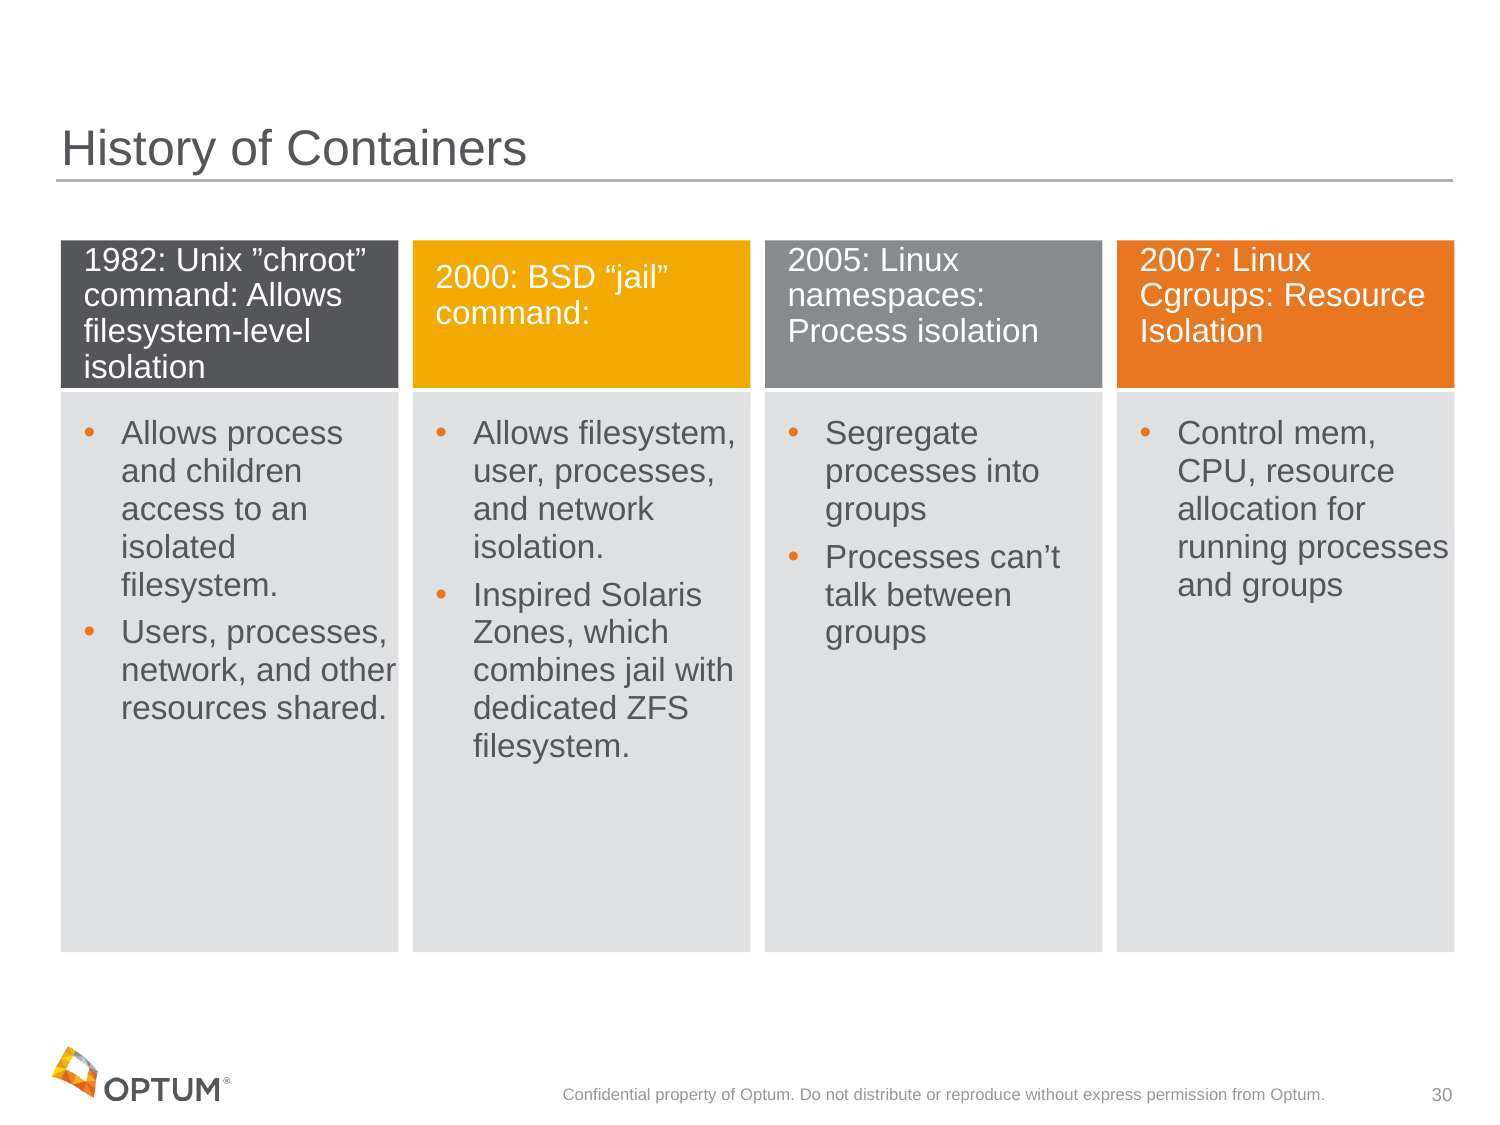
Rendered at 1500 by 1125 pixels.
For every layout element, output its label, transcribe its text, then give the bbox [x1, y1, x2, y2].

list Segregate processes into groups Processes can’t talk between groups [765, 392, 1103, 953]
list Allows filesystem, user, processes, and network isolation. Inspired Solaris Zones, which combines jail with dedicated ZFS filesystem. [412, 392, 751, 953]
picture [50, 1044, 231, 1101]
list 1982: Unix ”chroot” command: Allows filesystem-level isolation [60, 240, 399, 388]
list Control mem, CPU, resource allocation for running processes and groups [1117, 392, 1455, 953]
list 2000: BSD “jail” command: [412, 240, 751, 388]
footer Confidential property of Optum. Do not distribute or reproduce without express permission from Optum. [508, 1064, 1381, 1124]
list 2005: Linux namespaces: Process isolation [765, 240, 1103, 388]
list Allows process and children access to an isolated filesystem. Users, processes, network, and other resources shared. [60, 392, 399, 953]
list 2007: Linux Cgroups: Resource Isolation [1117, 240, 1455, 388]
title History of Containers [60, 0, 1454, 177]
slide_number 30 [1385, 1064, 1453, 1124]
